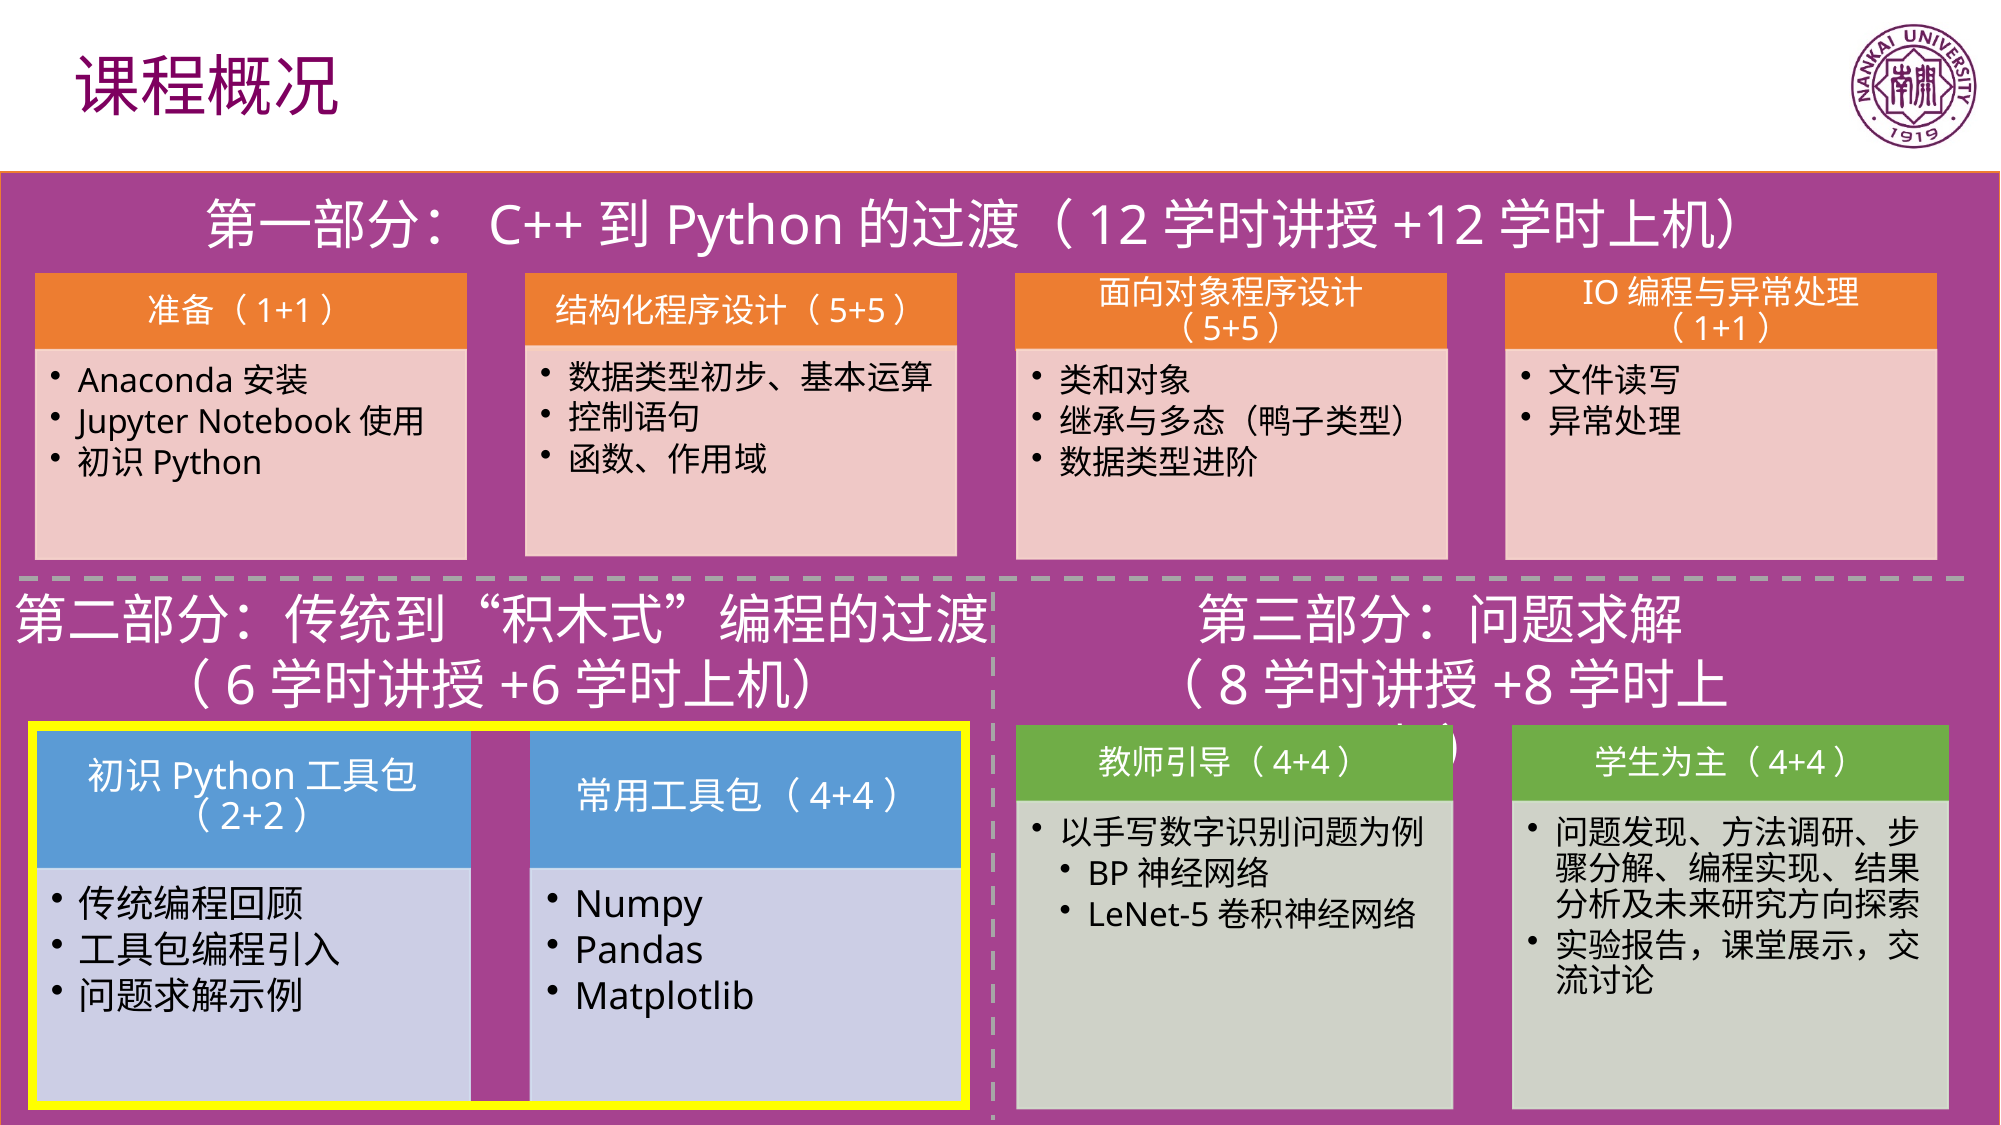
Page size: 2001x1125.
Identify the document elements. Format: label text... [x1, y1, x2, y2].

text_box 第三部分：问题求解 （8学时讲授+8学时上机） [1096, 579, 1785, 724]
text_box [0, 171, 2000, 1125]
text_box [32, 725, 967, 1107]
text_box 第二部分：传统到“积木式”编程的过渡 （6学时讲授+6学时上机） [0, 578, 1030, 723]
text_box 第一部分：C++到Python的过渡（12学时讲授+12学时上机） [60, 182, 1914, 262]
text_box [35, 724, 966, 1105]
text_box 课程概况 [58, 36, 1849, 132]
picture [1849, 22, 1978, 150]
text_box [1017, 724, 1948, 1110]
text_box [35, 262, 1938, 571]
